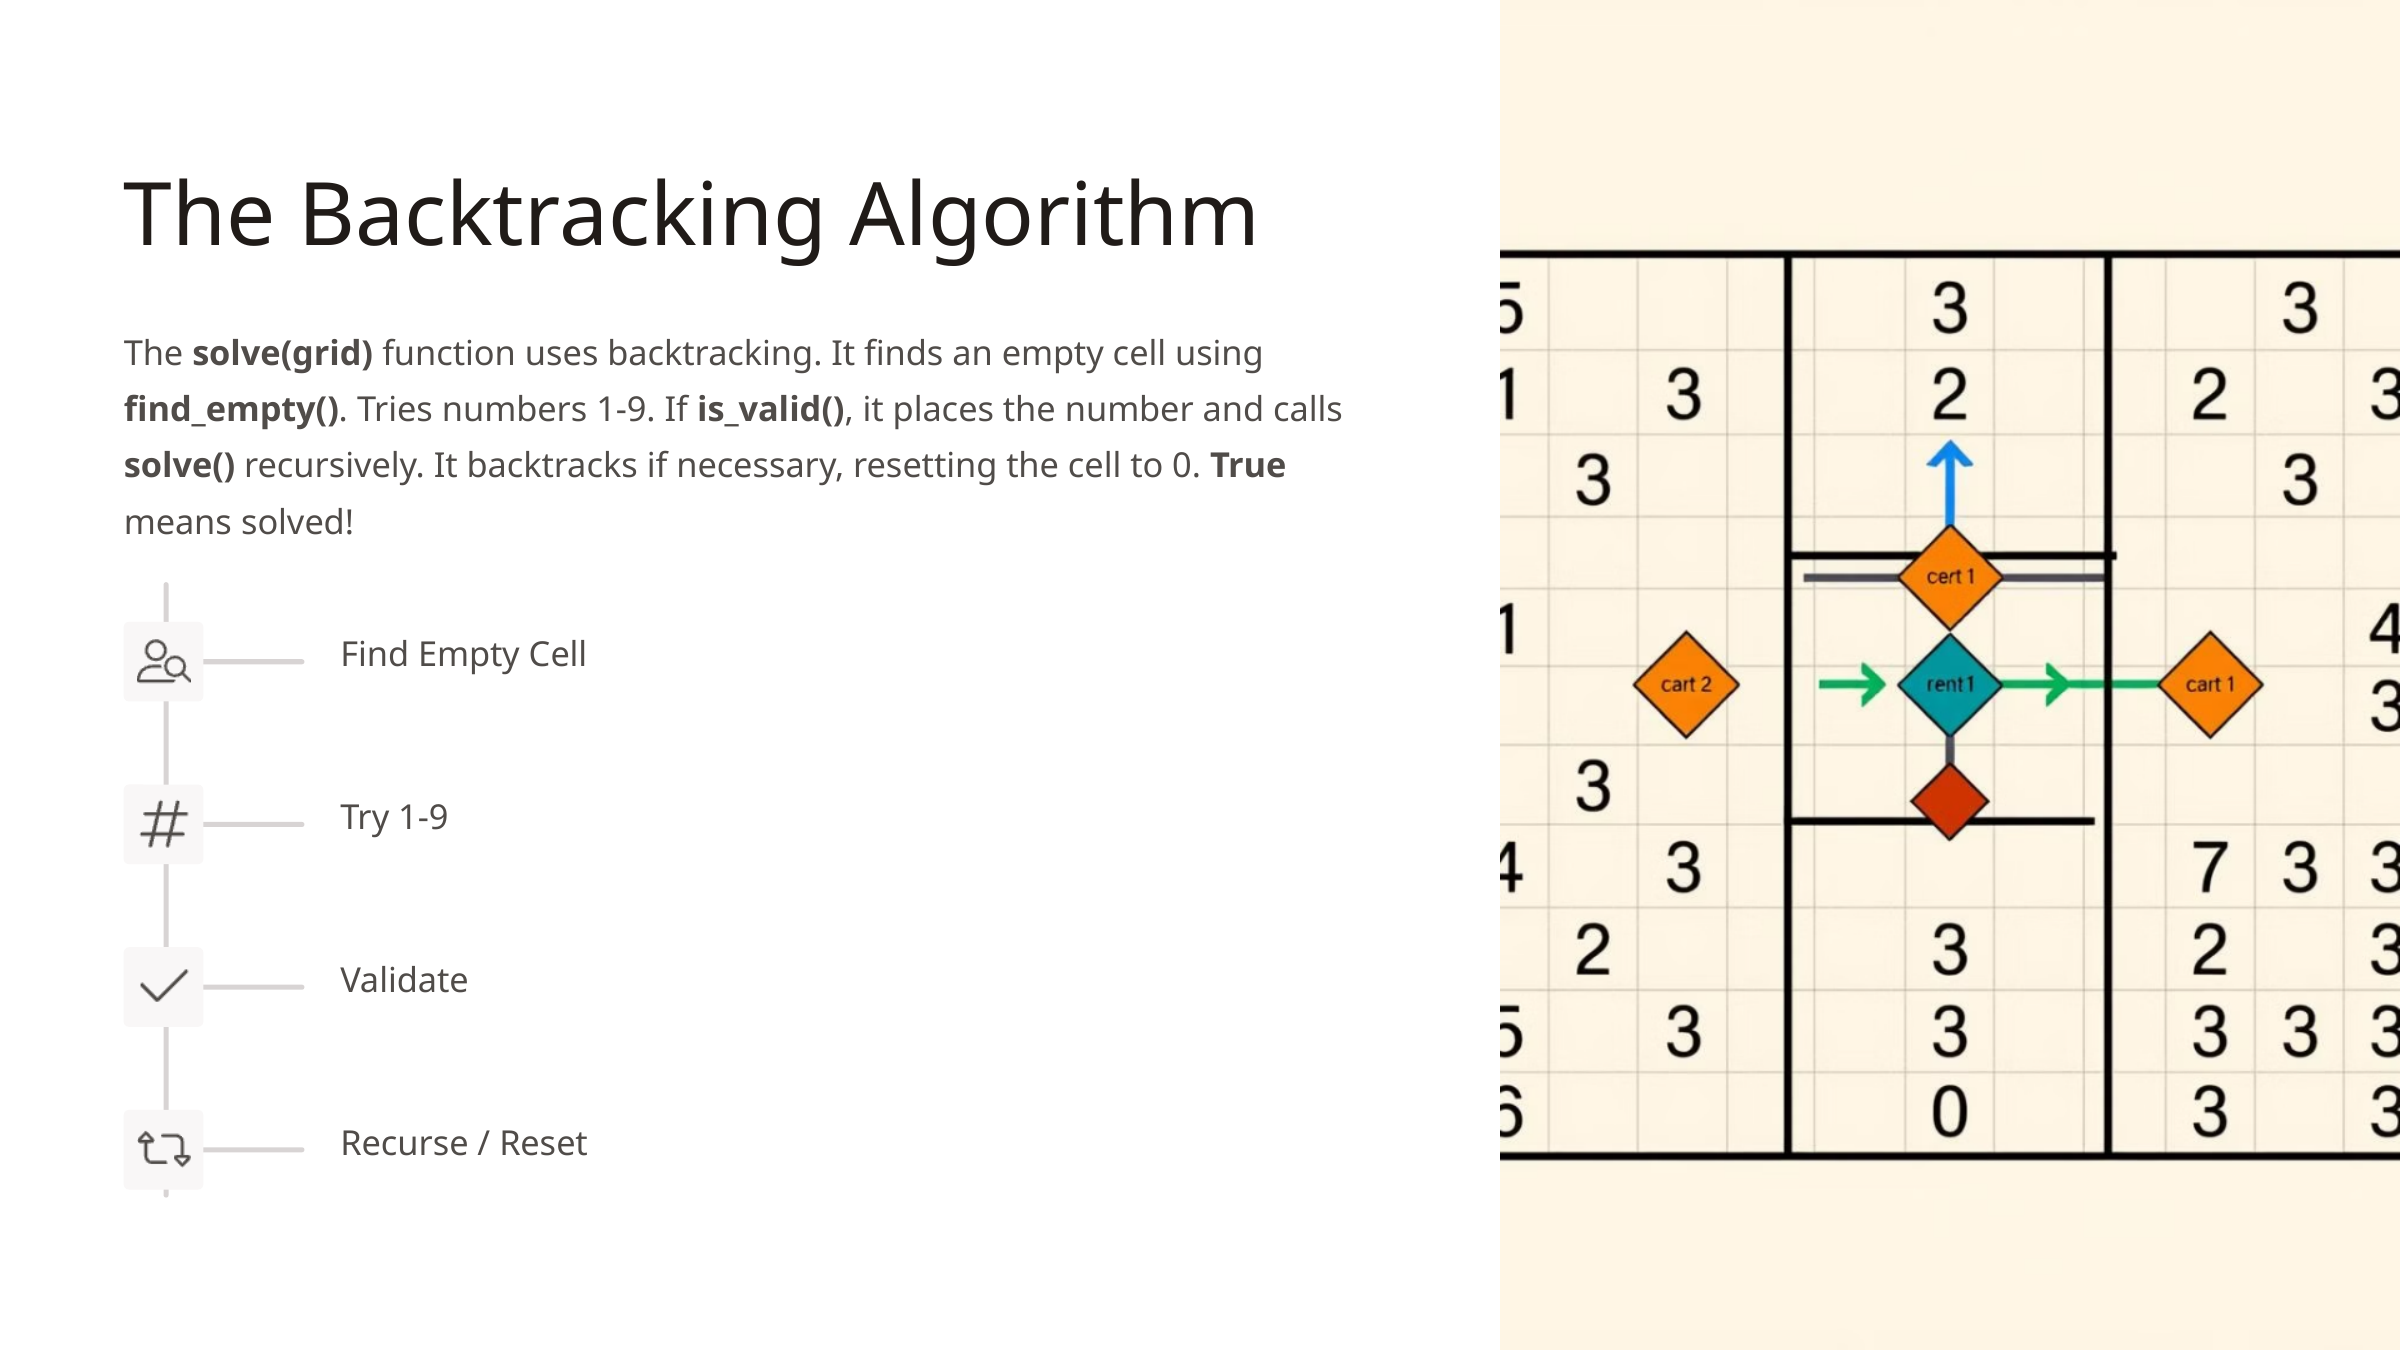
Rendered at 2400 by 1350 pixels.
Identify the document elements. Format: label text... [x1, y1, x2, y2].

text_box [204, 659, 305, 665]
text_box [163, 702, 169, 784]
picture [136, 953, 191, 1021]
text_box [163, 865, 169, 947]
text_box [123, 947, 204, 1027]
text_box Validate [340, 942, 1377, 1000]
text_box [163, 1190, 169, 1198]
text_box [123, 621, 204, 702]
text_box Recurse / Reset [340, 1105, 1377, 1163]
text_box The solve(grid) function uses backtracking. It finds an empty cell using find_empty(). Tries numbers 1-9. If is_valid(), it places the number and calls solve() recursively. It backtracks if necessary, resetting the cell to 0. True means solved! [123, 316, 1377, 543]
picture [1499, 0, 2400, 1350]
text_box [163, 1027, 169, 1109]
text_box The Backtracking Algorithm [123, 152, 1365, 263]
text_box [204, 821, 305, 827]
text_box Try 1-9 [340, 780, 1377, 837]
text_box [163, 582, 169, 621]
picture [136, 1116, 191, 1183]
text_box [204, 984, 305, 990]
text_box [204, 1147, 305, 1153]
text_box [123, 1109, 204, 1190]
text_box [123, 784, 204, 865]
picture [136, 791, 191, 858]
text_box Find Empty Cell [340, 617, 1377, 674]
picture [136, 628, 191, 695]
